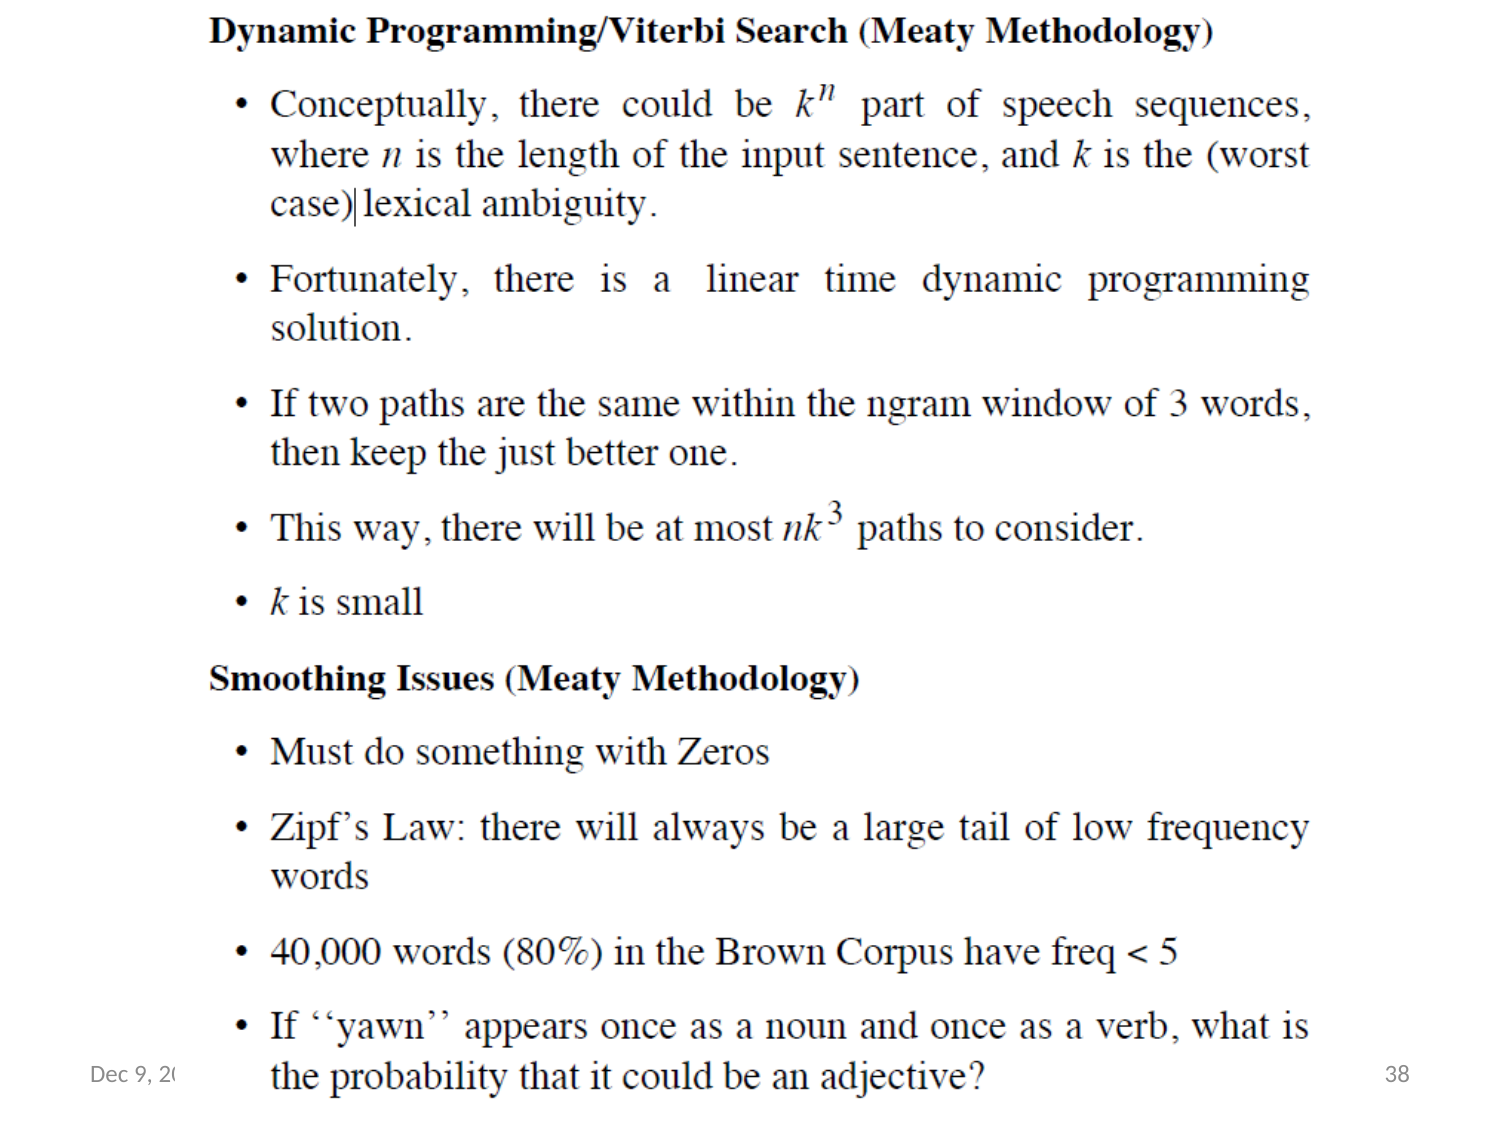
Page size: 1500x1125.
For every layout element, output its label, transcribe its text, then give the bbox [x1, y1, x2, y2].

picture [174, 0, 1313, 1125]
slide_number 38 [1317, 1042, 1425, 1103]
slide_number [75, 1042, 169, 1103]
